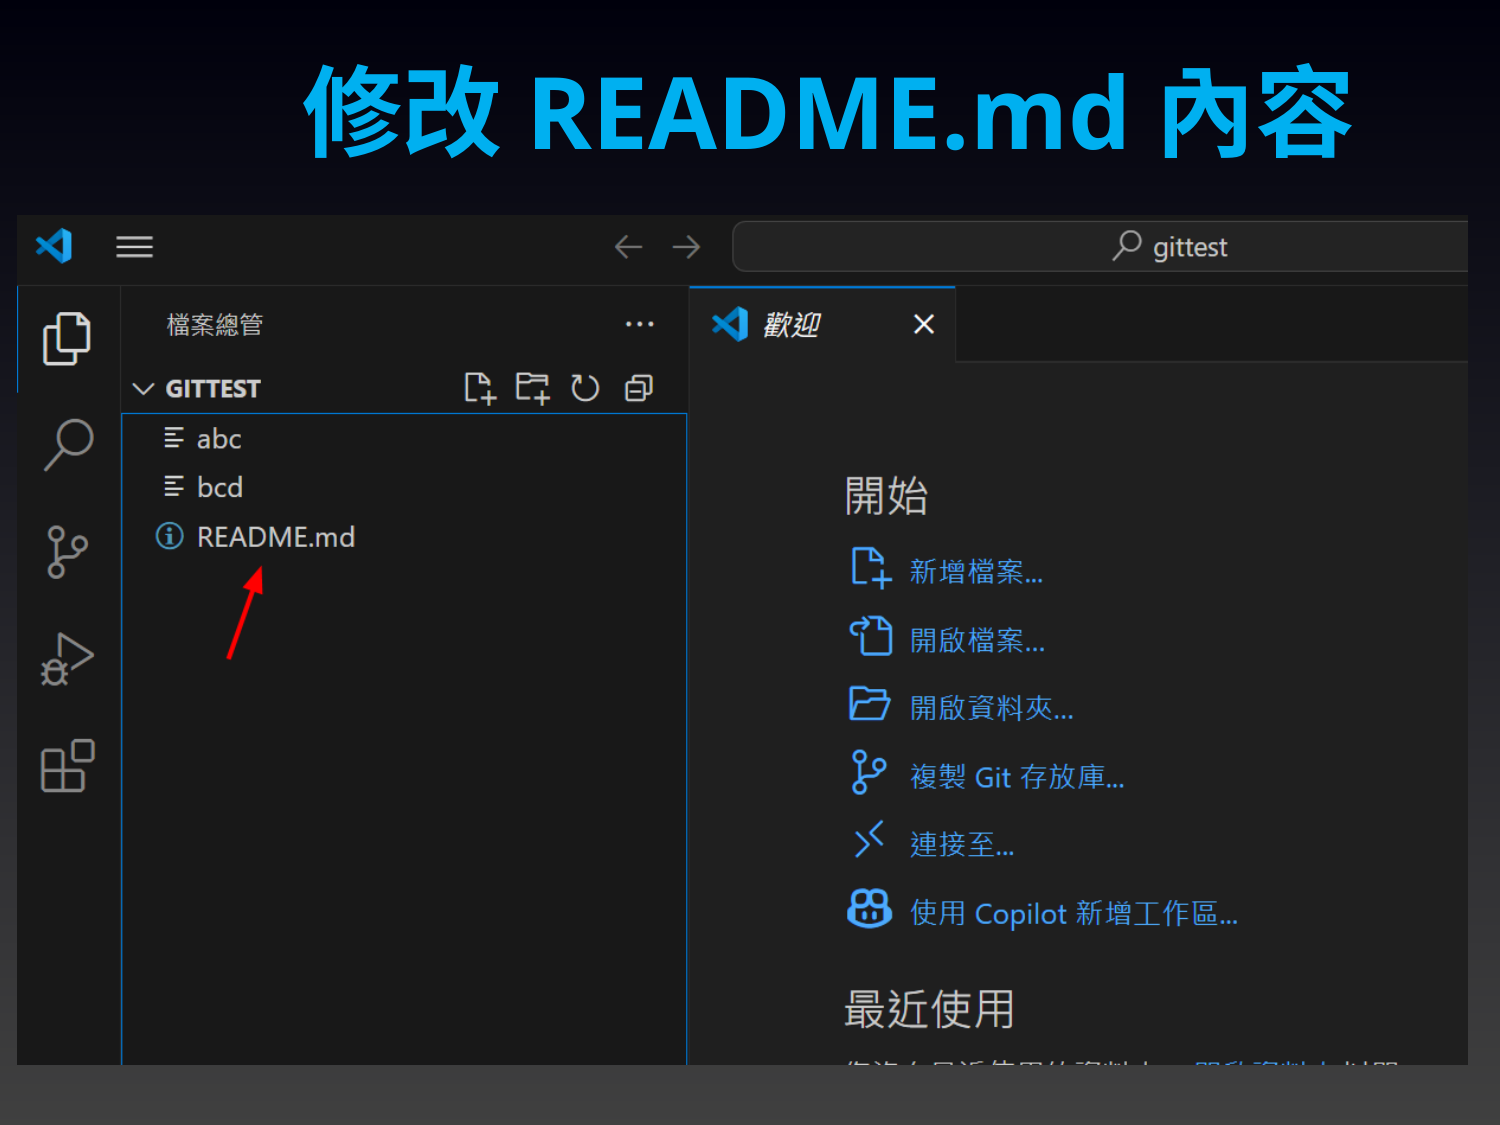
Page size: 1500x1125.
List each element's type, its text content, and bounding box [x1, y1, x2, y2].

text_box 修改README.md內容 [287, 22, 1468, 185]
picture [17, 215, 1469, 1065]
